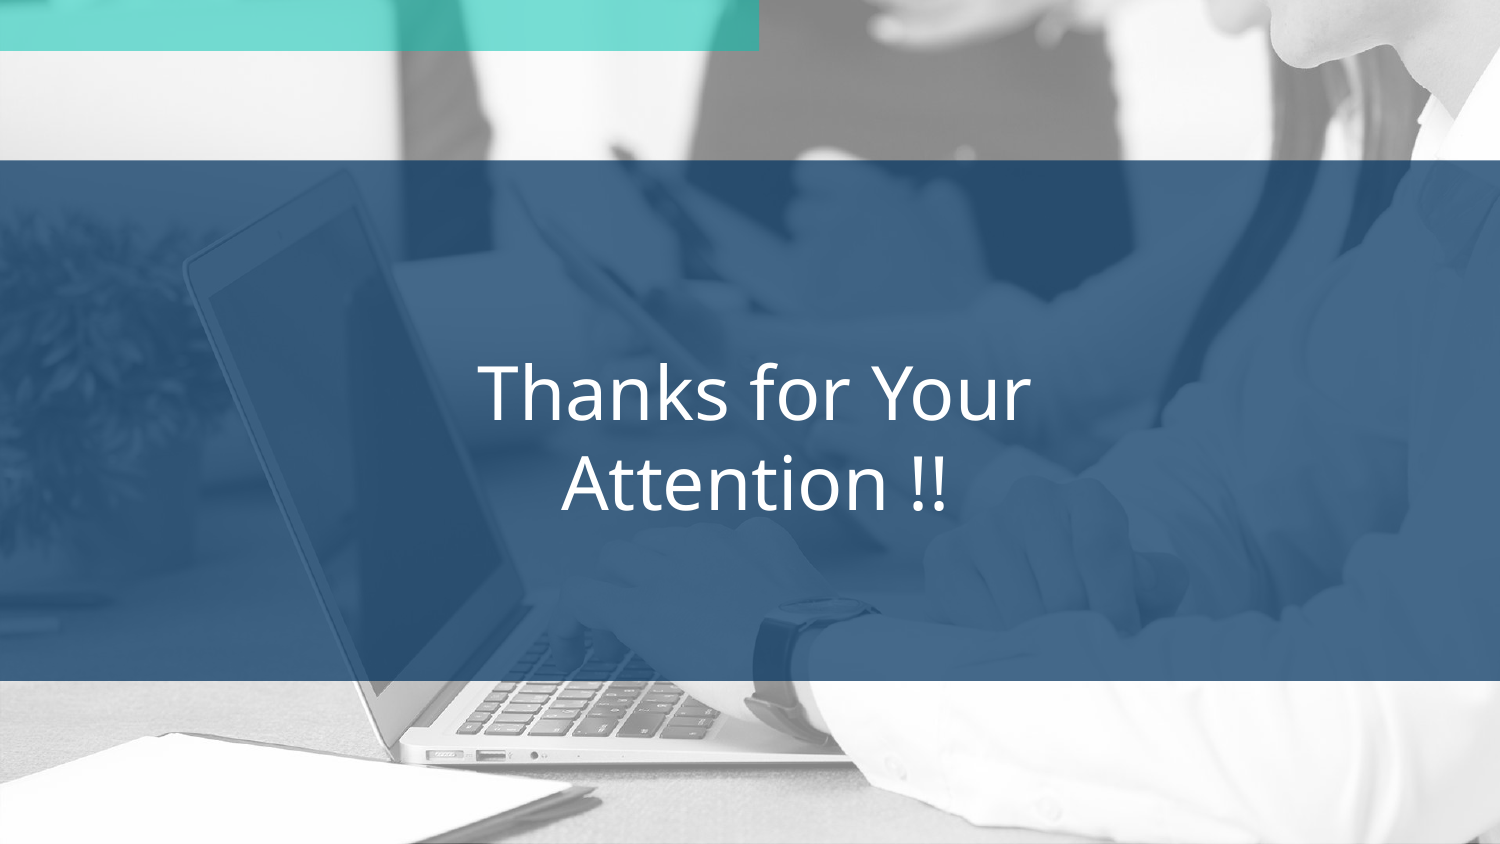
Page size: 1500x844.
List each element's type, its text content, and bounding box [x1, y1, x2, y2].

title Thanks for Your Attention !! [317, 362, 1194, 510]
